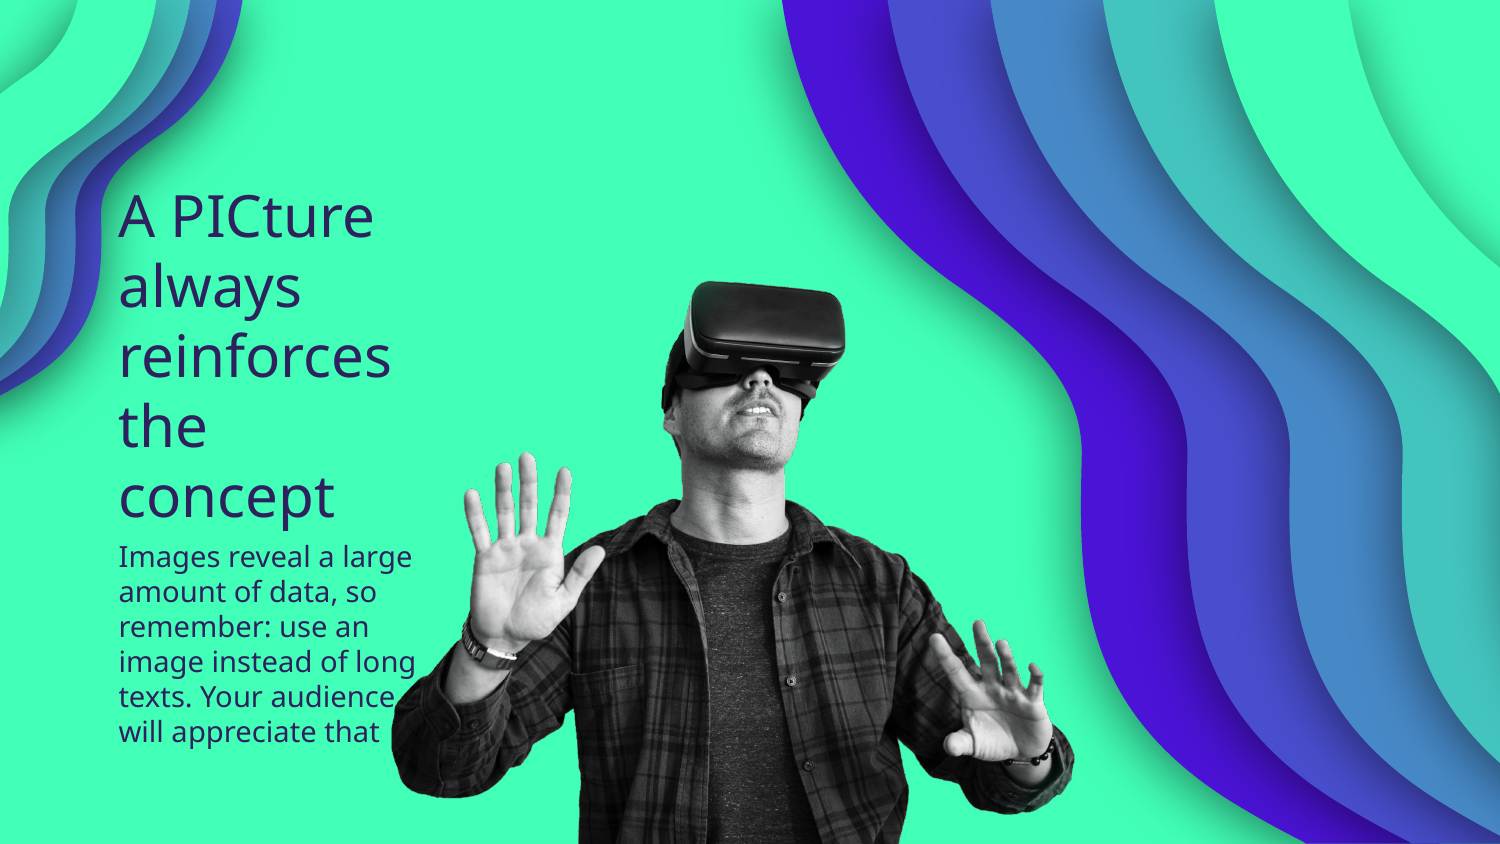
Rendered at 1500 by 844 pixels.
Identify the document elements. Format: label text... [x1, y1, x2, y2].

subtitle Images reveal a large amount of data, so remember: use an image instead of long texts. Your audience will appreciate that [103, 531, 356, 755]
picture [361, 250, 1118, 844]
title A PICture always reinforces the concept [103, 256, 356, 453]
